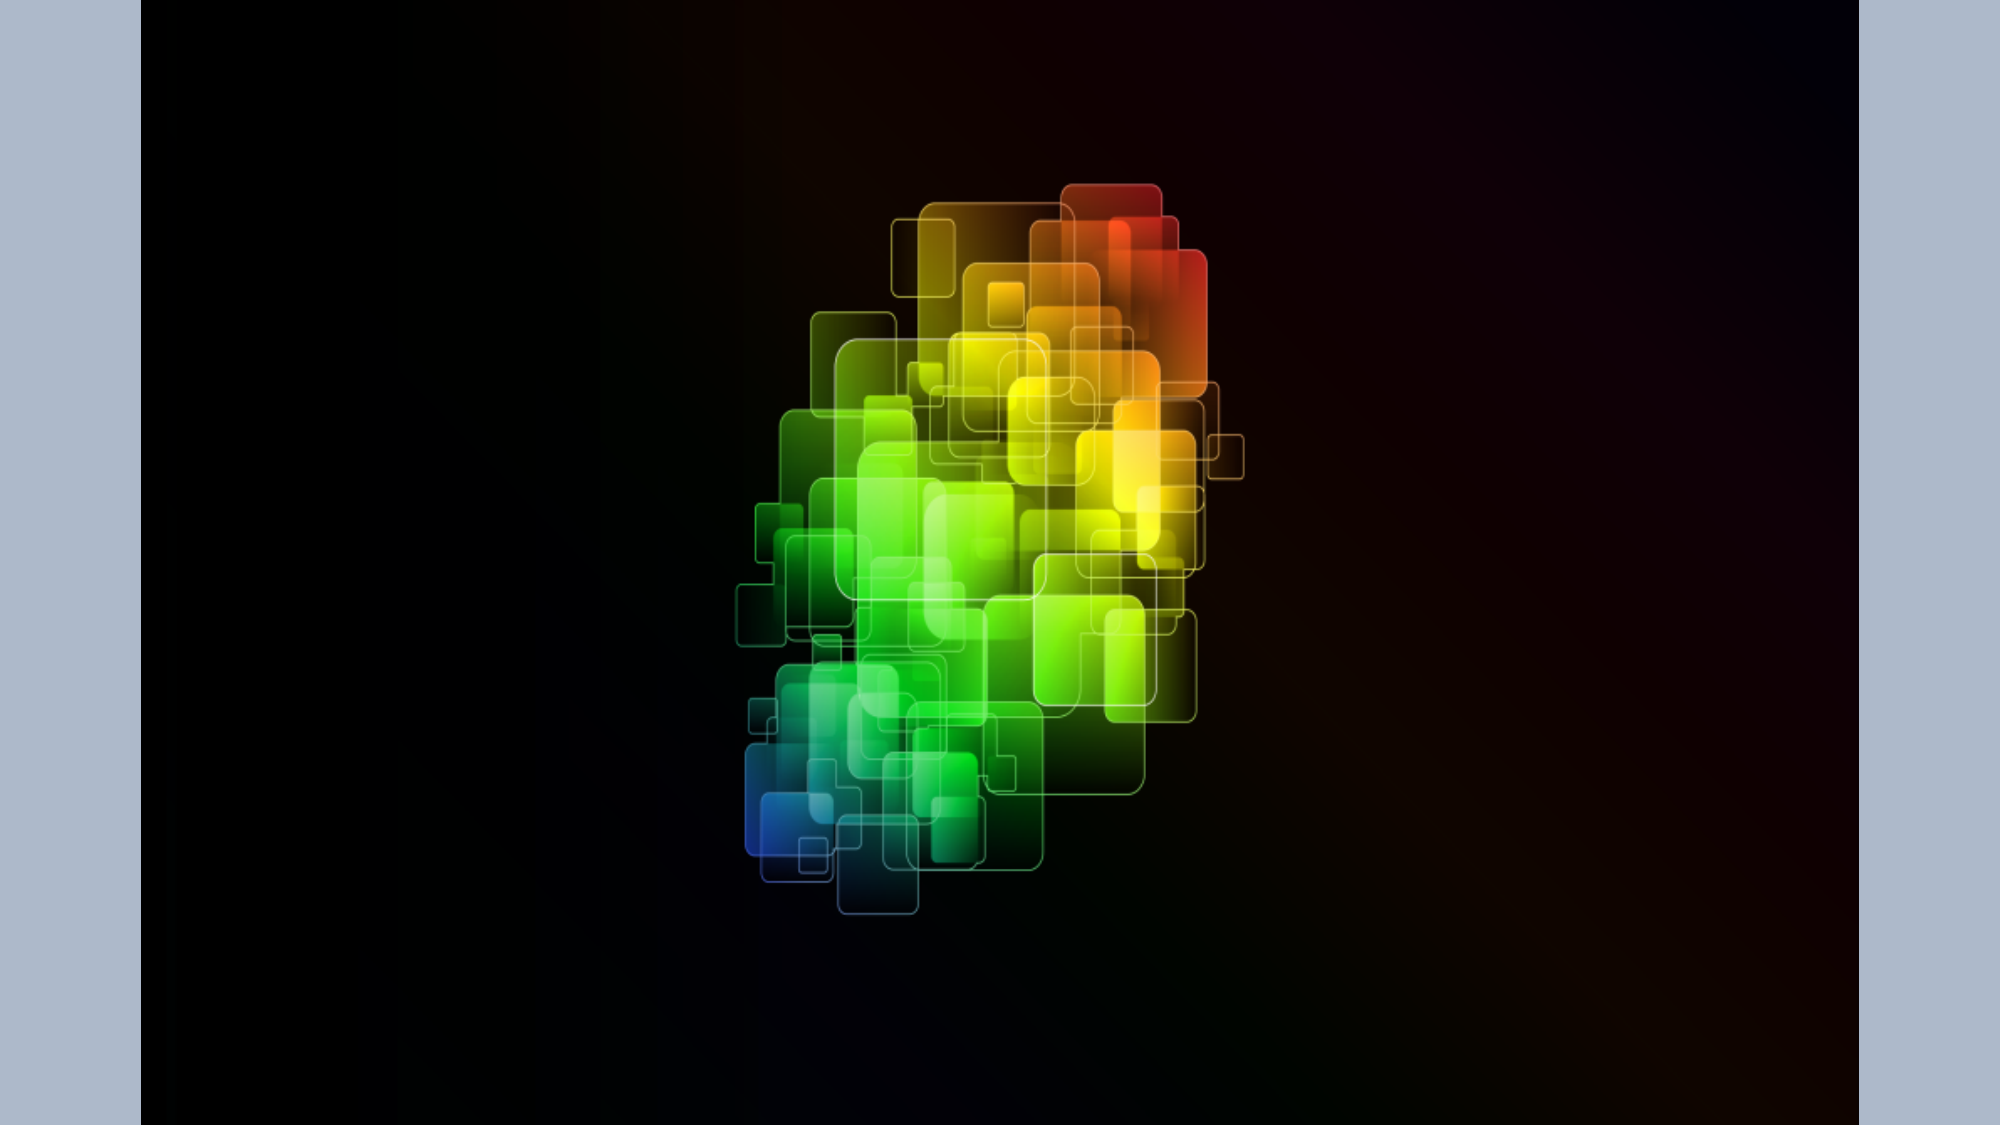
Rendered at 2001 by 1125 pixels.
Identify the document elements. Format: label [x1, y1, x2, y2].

picture [141, 0, 1859, 1125]
